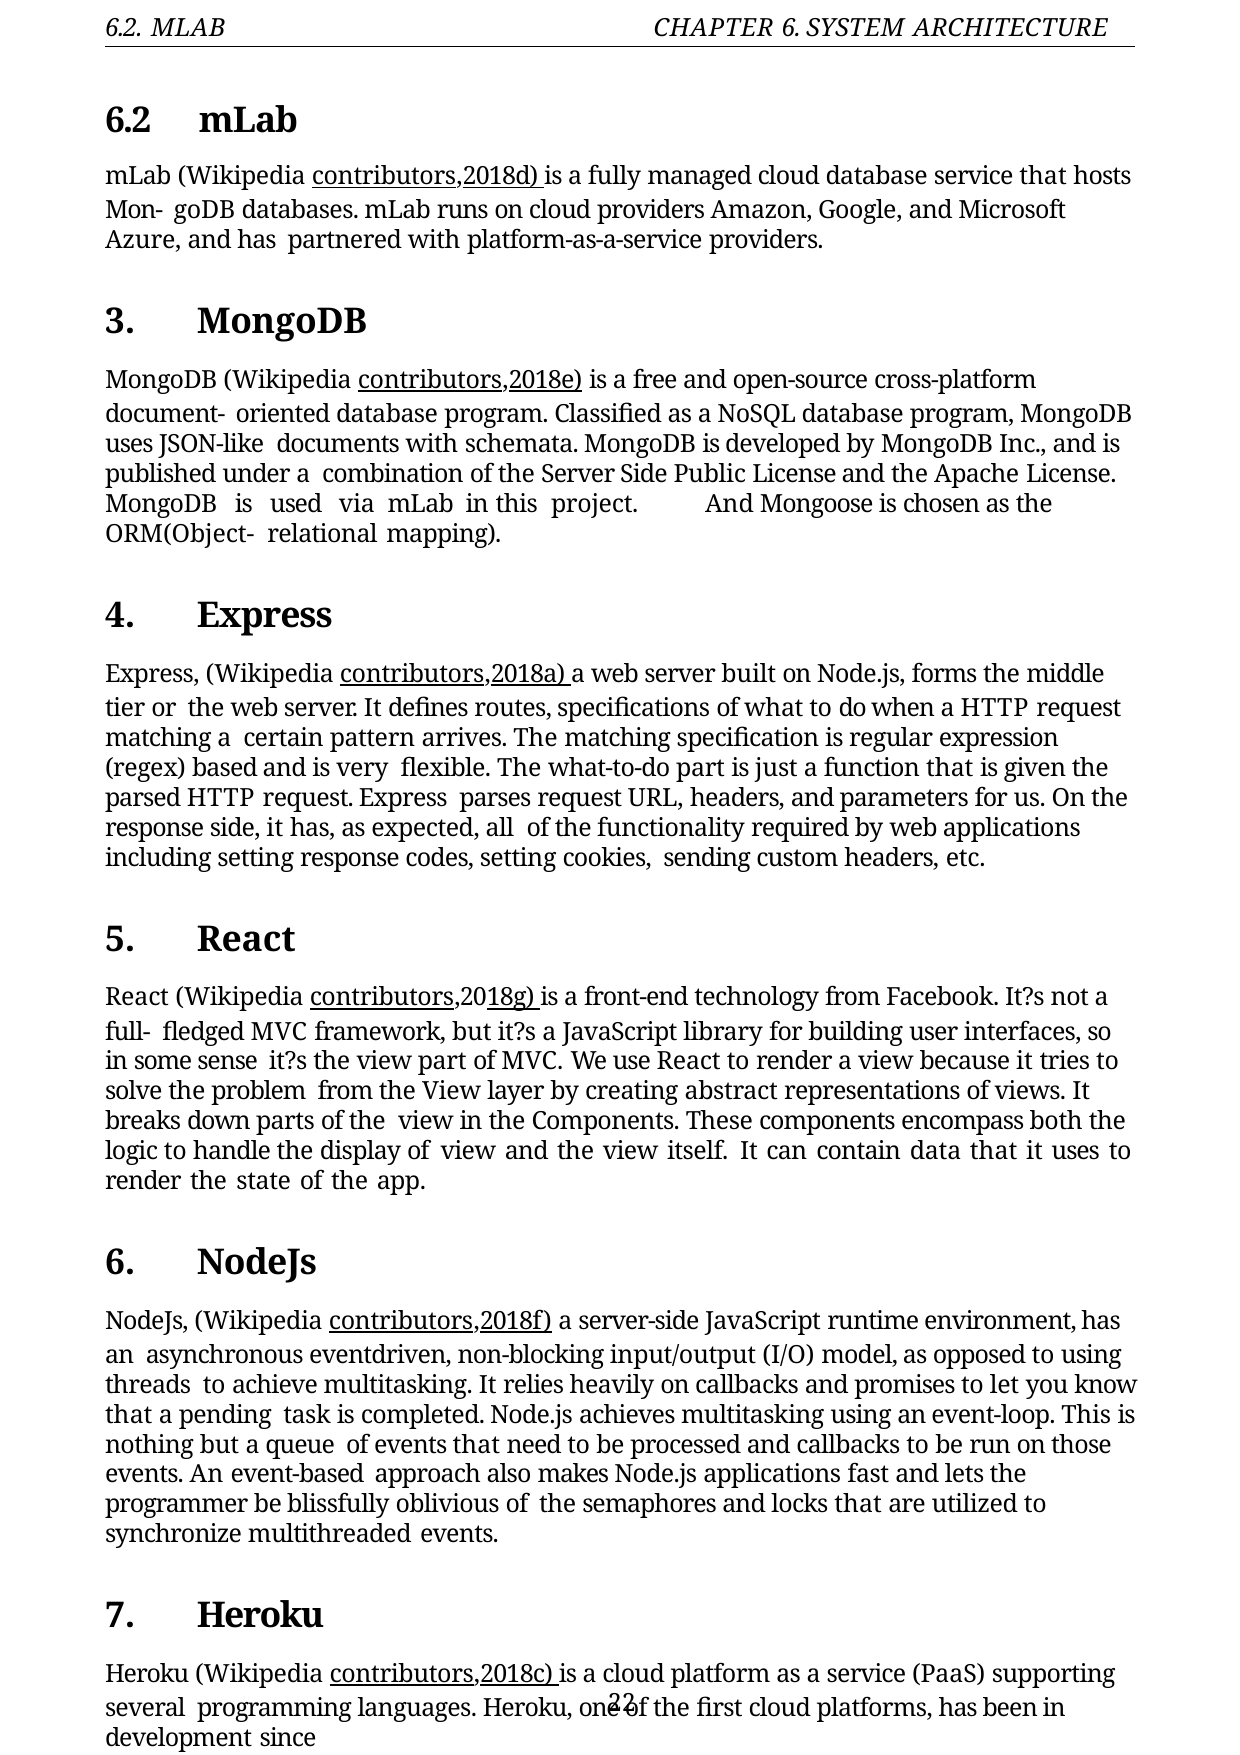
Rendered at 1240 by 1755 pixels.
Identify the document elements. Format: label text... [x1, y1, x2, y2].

text_box CHAPTER 6. SYSTEM ARCHITECTURE [651, 9, 1138, 42]
text_box mLab (Wikipedia contributors,2018d) is a fully managed cloud database service that hosts Mon- goDB databases. mLab runs on cloud providers Amazon, Google, and Microsoft Azure, and has partnered with platform-as-a-service providers. MongoDB MongoDB (Wikipedia contributors,2018e) is a free and open-source cross-platform document- oriented database program. Classified as a NoSQL database program, MongoDB uses JSON-like documents with schemata. MongoDB is developed by MongoDB Inc., and is published under a combination of the Server Side Public License and the Apache License. MongoDB is used via mLab in this project. And Mongoose is chosen as the ORM(Object- relational mapping). Express Express, (Wikipedia contributors,2018a) a web server built on Node.js, forms the middle tier or the web server. It defines routes, specifications of what to do when a HTTP request matching a certain pattern arrives. The matching specification is regular expression (regex) based and is very flexible. The what-to-do part is just a function that is given the parsed HTTP request. Express parses request URL, headers, and parameters for us. On the response side, it has, as expected, all of the functionality required by web applications including setting response codes, setting cookies, sending custom headers, etc. React React (Wikipedia contributors,2018g) is a front-end technology from Facebook. It?s not a full- fledged MVC framework, but it?s a JavaScript library for building user interfaces, so in some sense it?s the view part of MVC. We use React to render a view because it tries to solve the problem from the View layer by creating abstract representations of views. It breaks down parts of the view in the Components. These components encompass both the logic to handle the display of view and the view itself. It can contain data that it uses to render the state of the app. NodeJs NodeJs, (Wikipedia contributors,2018f) a server-side JavaScript runtime environment, has an asynchronous eventdriven, non-blocking input/output (I/O) model, as opposed to using threads to achieve multitasking. It relies heavily on callbacks and promises to let you know that a pending task is completed. Node.js achieves multitasking using an event-loop. This is nothing but a queue of events that need to be processed and callbacks to be run on those events. An event-based approach also makes Node.js applications fast and lets the programmer be blissfully oblivious of the semaphores and locks that are utilized to synchronize multithreaded events. Heroku Heroku (Wikipedia contributors,2018c) is a cloud platform as a service (PaaS) supporting several programming languages. Heroku, one of the first cloud platforms, has been in development since [102, 157, 1138, 1752]
text_box 6.2. MLAB 6.2 mLab [102, 9, 299, 140]
